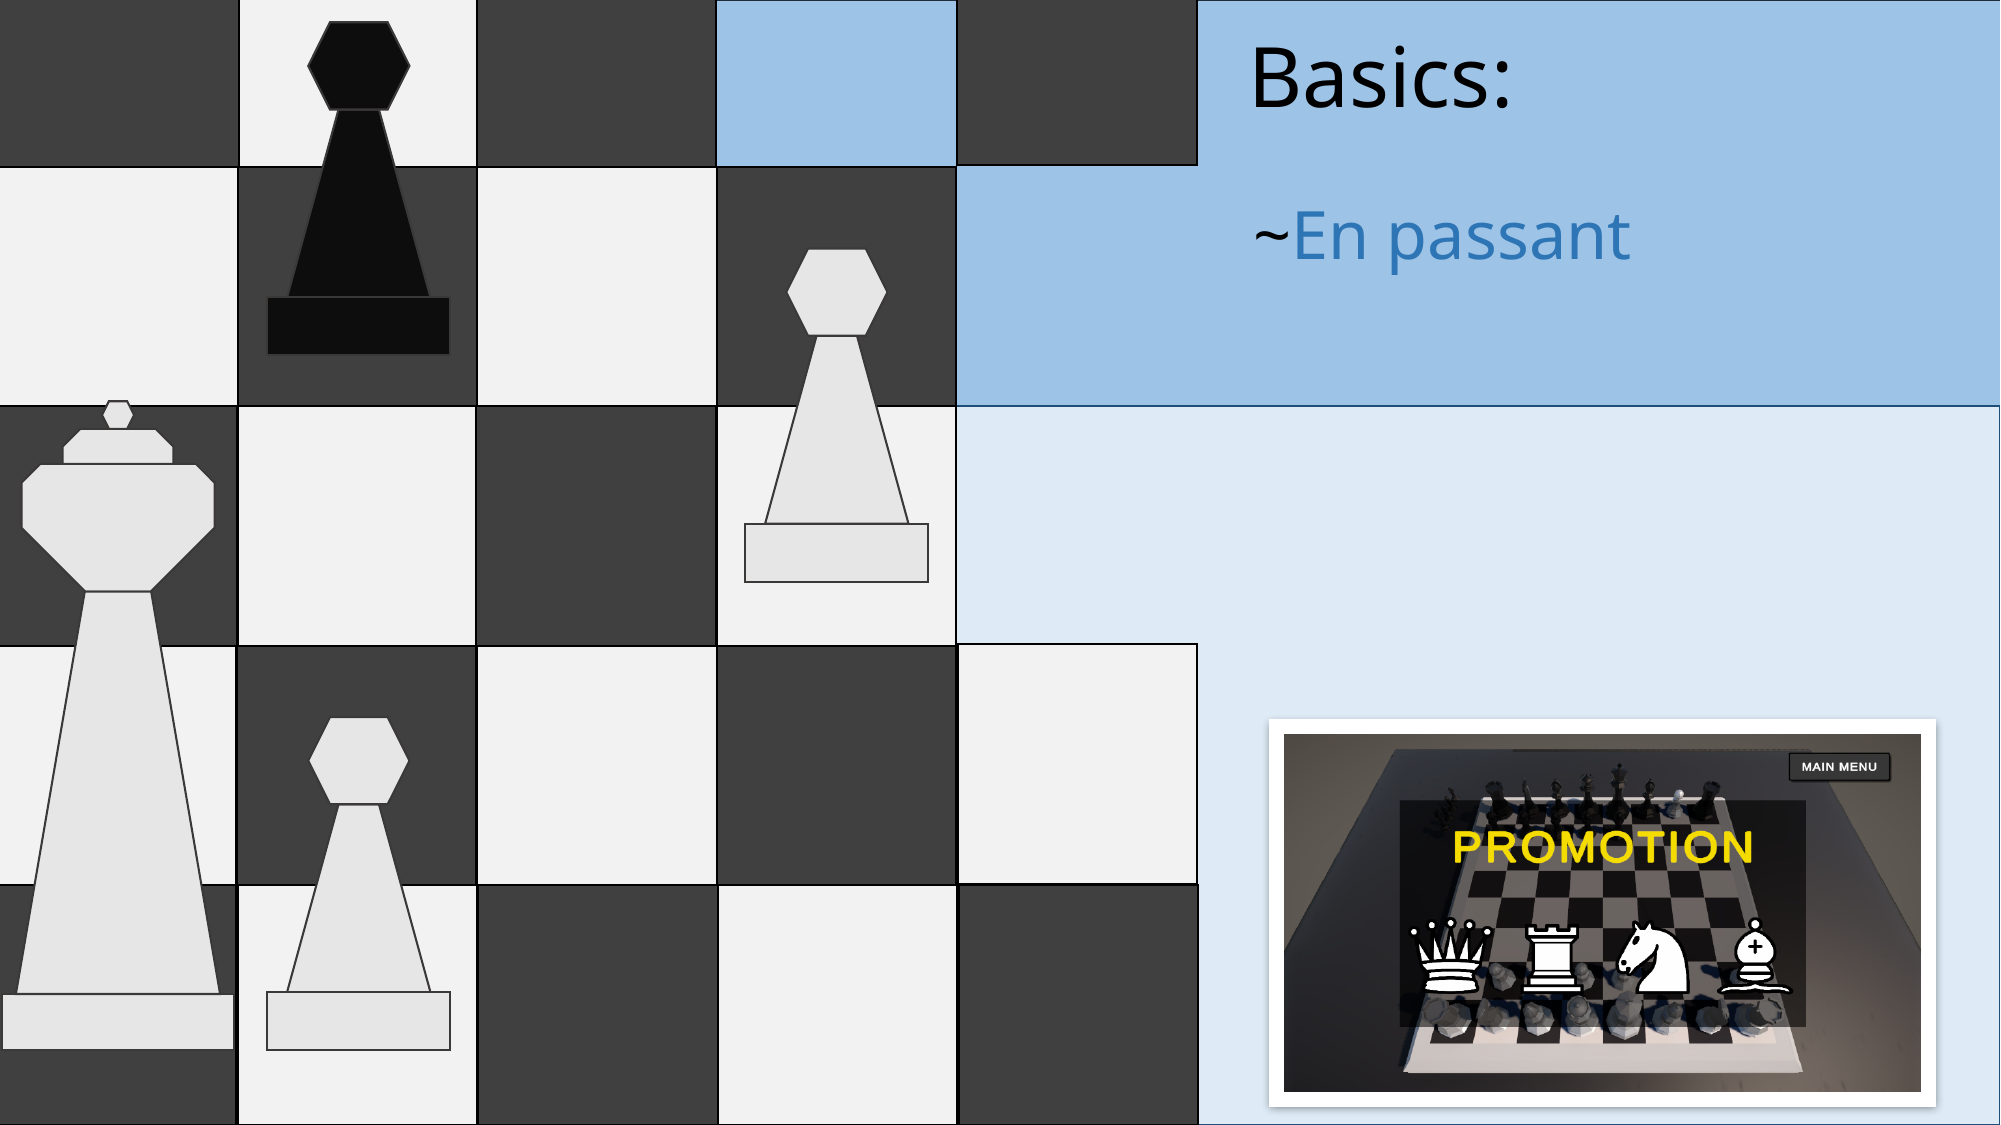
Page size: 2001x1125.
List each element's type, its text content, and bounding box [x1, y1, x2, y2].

text_box ~En passant [1238, 185, 1648, 281]
text_box [1199, 0, 2000, 405]
picture [1283, 733, 1922, 1093]
text_box [1199, 405, 2000, 1125]
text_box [0, 0, 1199, 1125]
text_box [2, 401, 234, 1051]
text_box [745, 248, 929, 582]
text_box Basics: [1234, 16, 1529, 132]
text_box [267, 717, 451, 1051]
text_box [267, 22, 451, 356]
